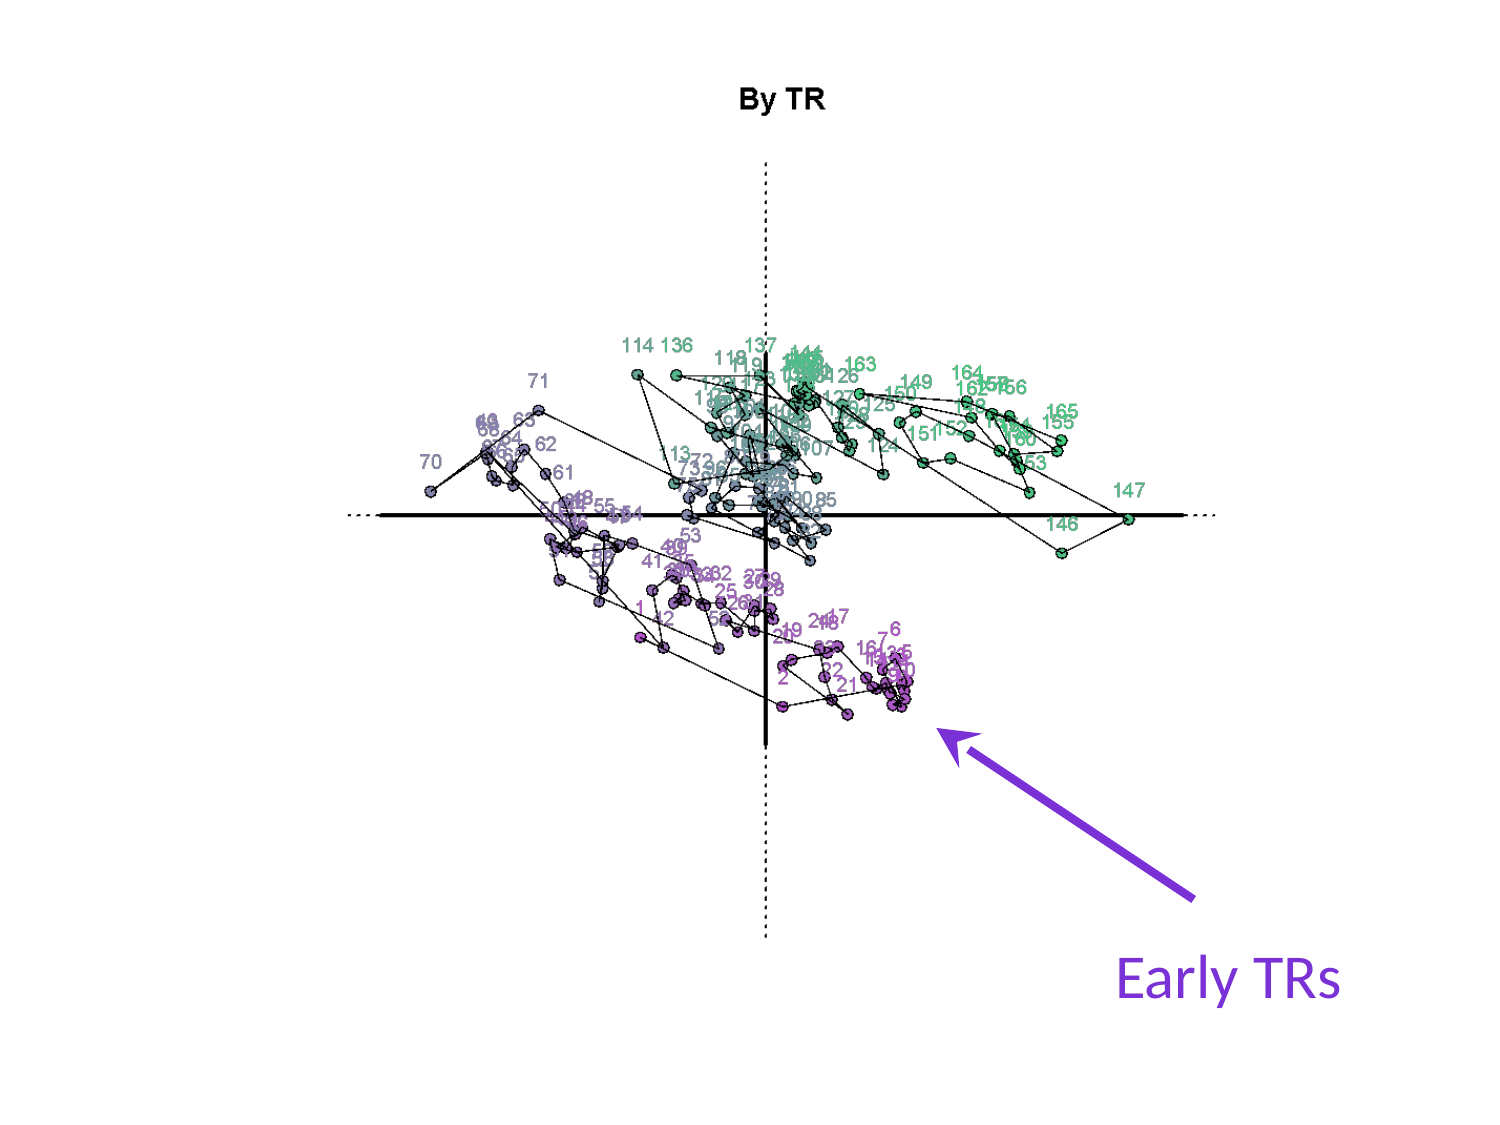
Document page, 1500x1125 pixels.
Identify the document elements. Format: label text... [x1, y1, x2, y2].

text_box Early TRs [1279, 928, 1361, 1020]
picture [224, 37, 1276, 1088]
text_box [935, 727, 1194, 900]
